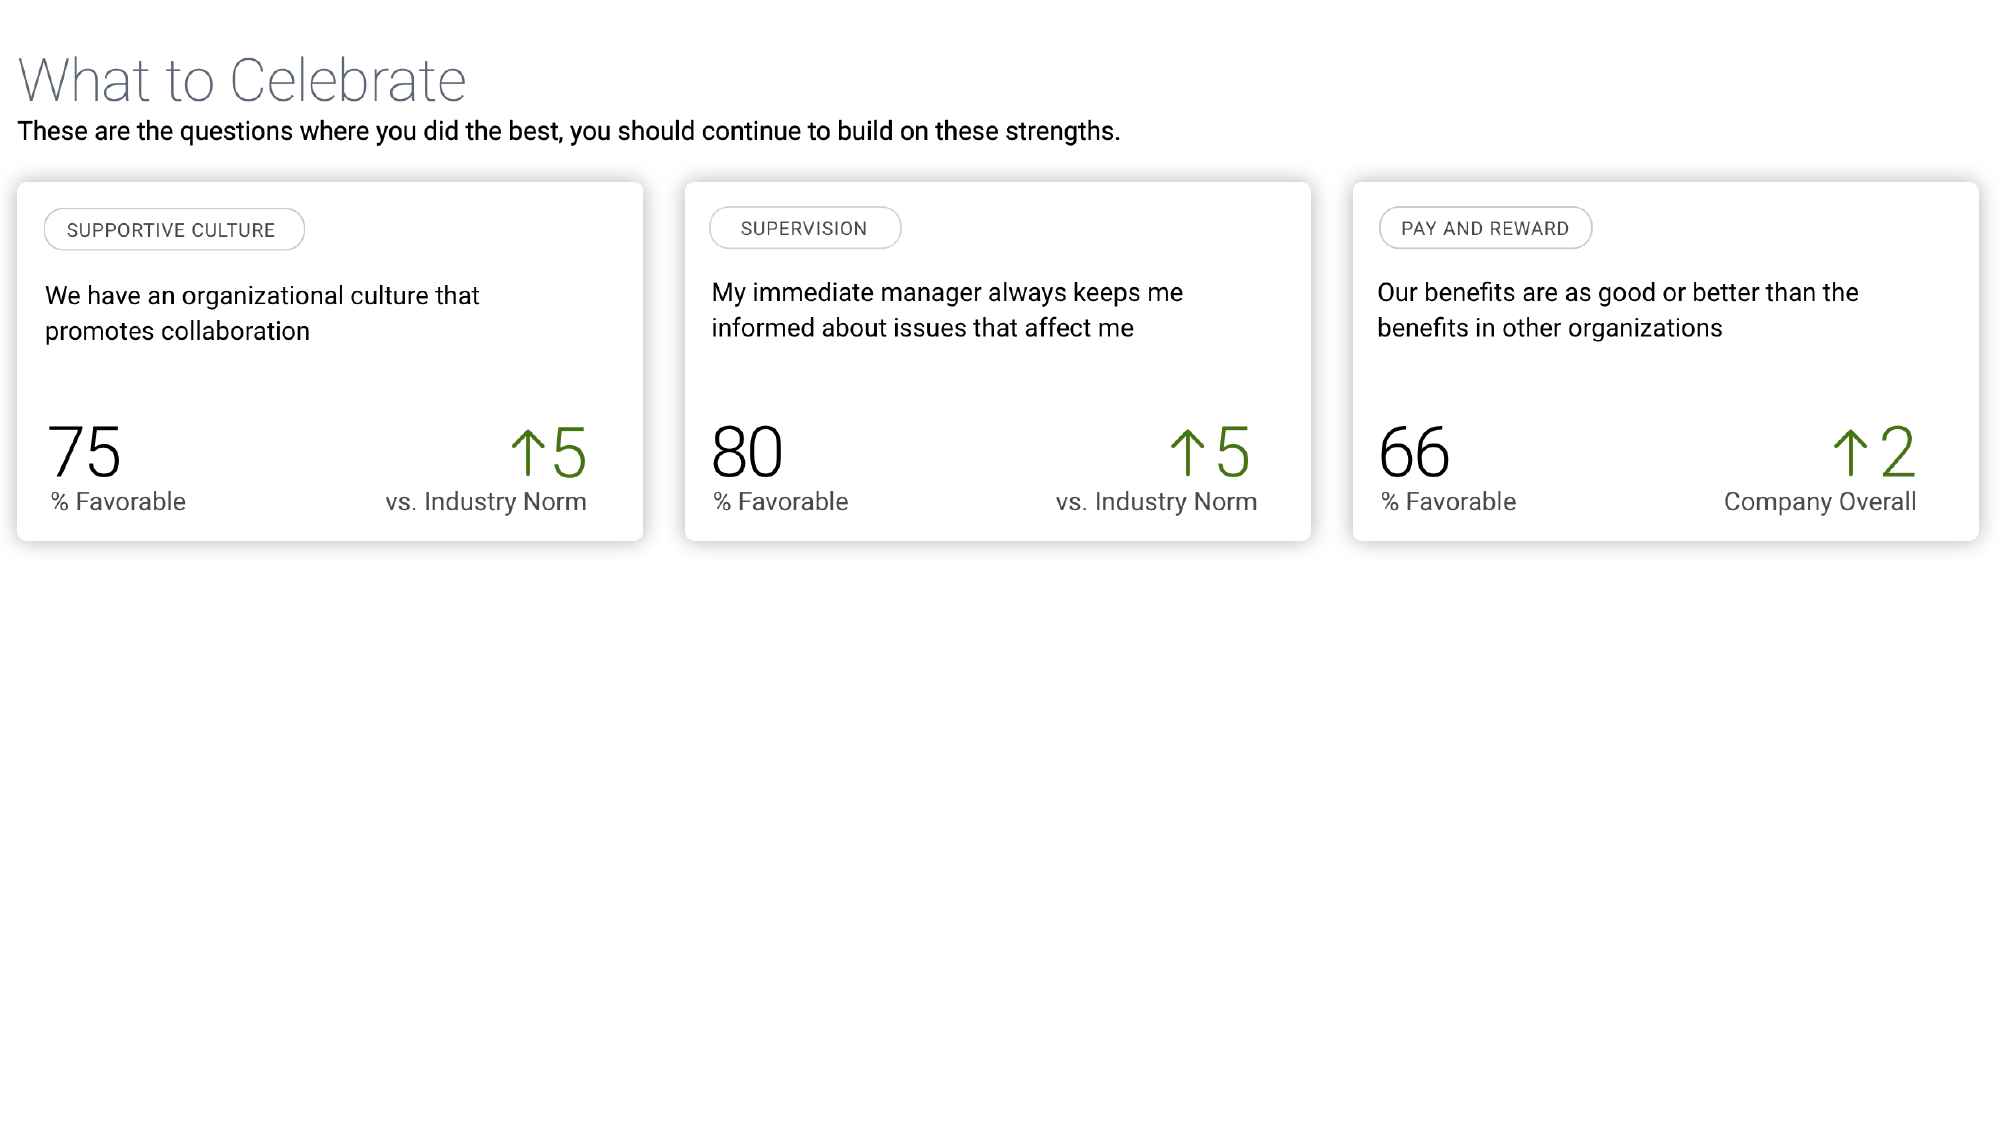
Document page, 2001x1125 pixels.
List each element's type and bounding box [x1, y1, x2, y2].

picture [0, 0, 2000, 563]
